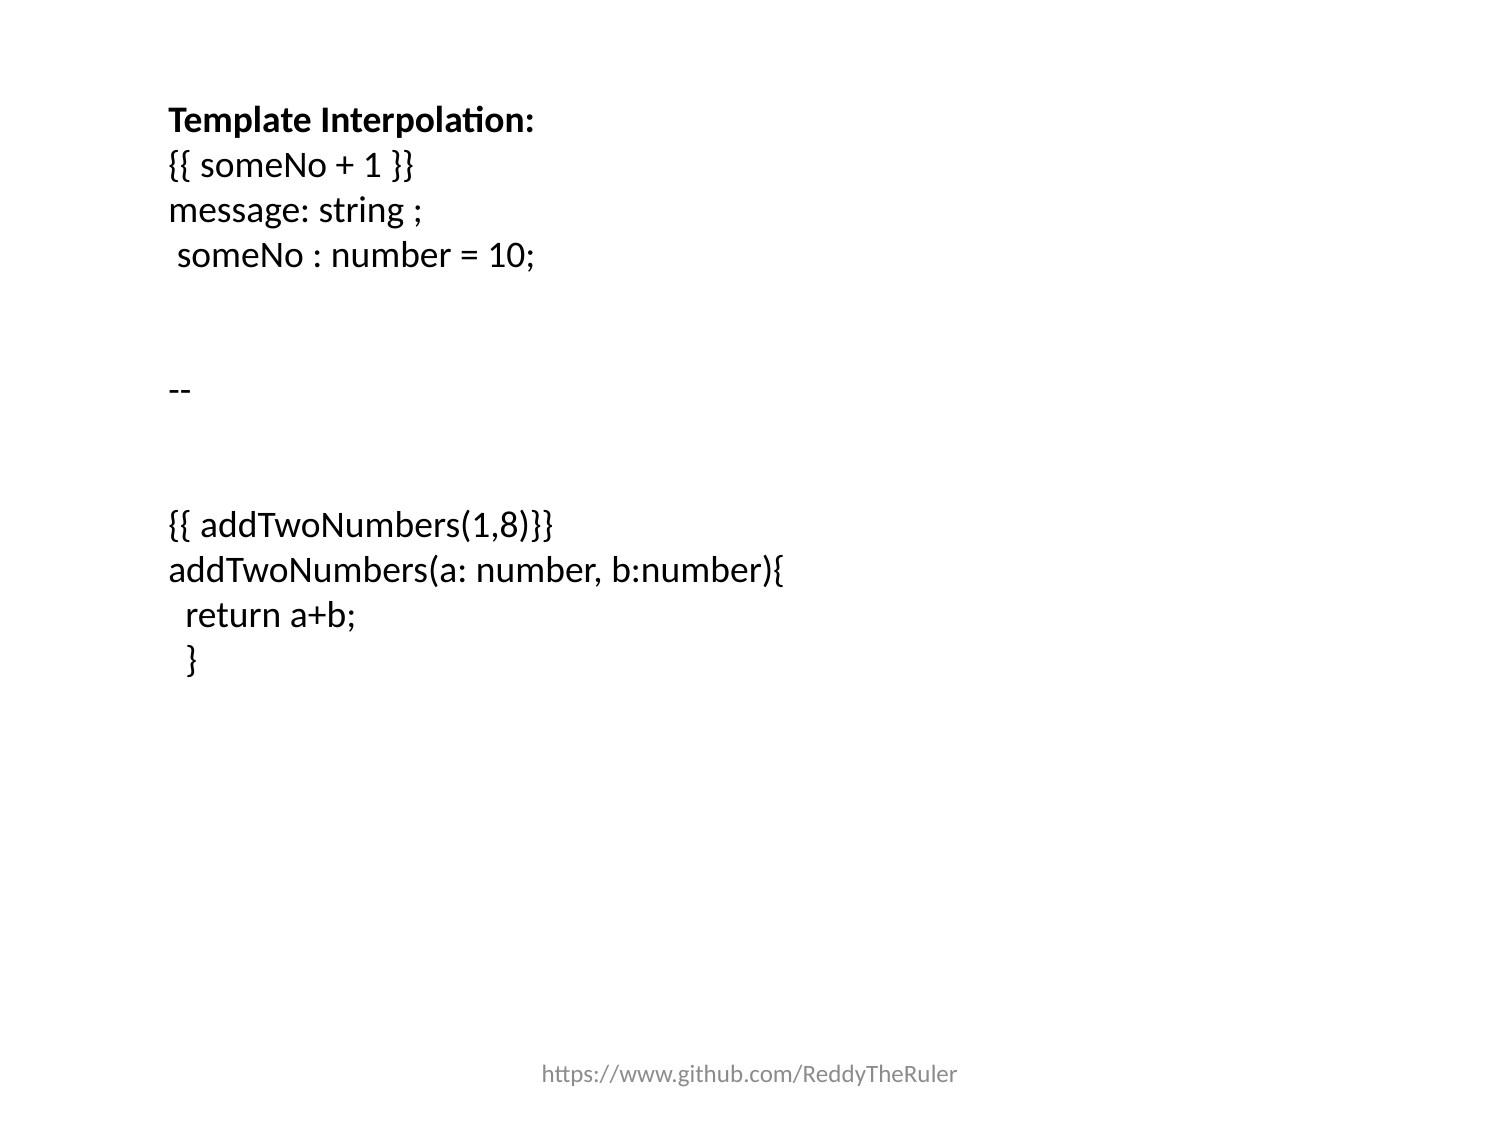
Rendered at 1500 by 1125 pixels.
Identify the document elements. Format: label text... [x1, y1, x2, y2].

text_box Template Interpolation: {{ someNo + 1 }} message: string ; someNo : number = 10; -- {{ addTwoNumbers(1,8)}} addTwoNumbers(a: number, b:number){ return a+b; } [153, 87, 801, 733]
footer https://www.github.com/ReddyTheRuler [512, 1042, 988, 1103]
